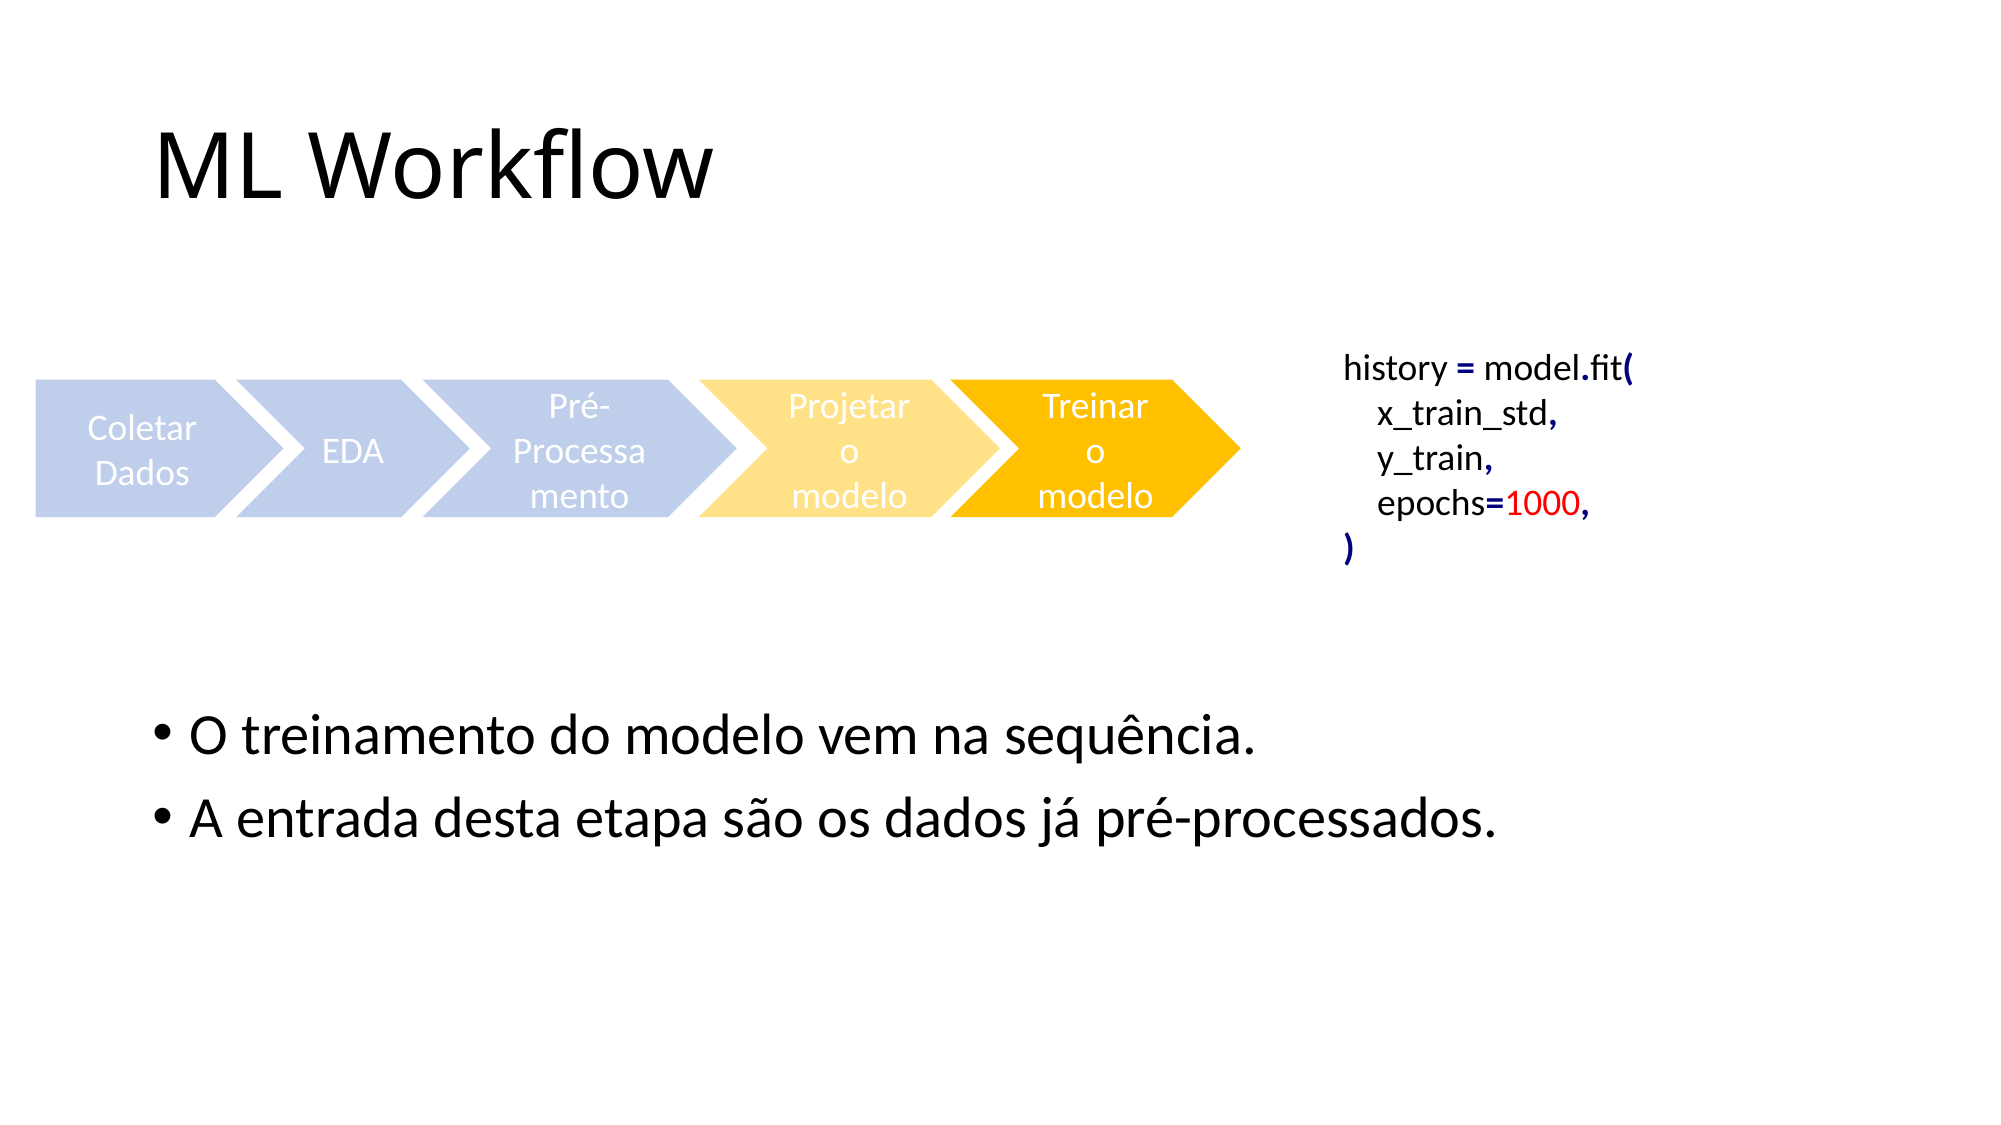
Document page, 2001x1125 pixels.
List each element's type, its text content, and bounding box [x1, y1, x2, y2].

title ML Workflow [137, 59, 1863, 278]
text_box EDA [233, 378, 472, 519]
text_box history = model.fit( x_train_std, y_train, epochs=1000, ) [1328, 335, 1673, 576]
list O treinamento do modelo vem na sequência. A entrada desta etapa são os dados já pré-processados. [137, 696, 1939, 1125]
text_box Projetar o modelo [696, 378, 1002, 519]
text_box Pré-Processamento [420, 378, 739, 519]
text_box Treinar o modelo [947, 378, 1243, 519]
text_box Coletar Dados [34, 378, 285, 519]
